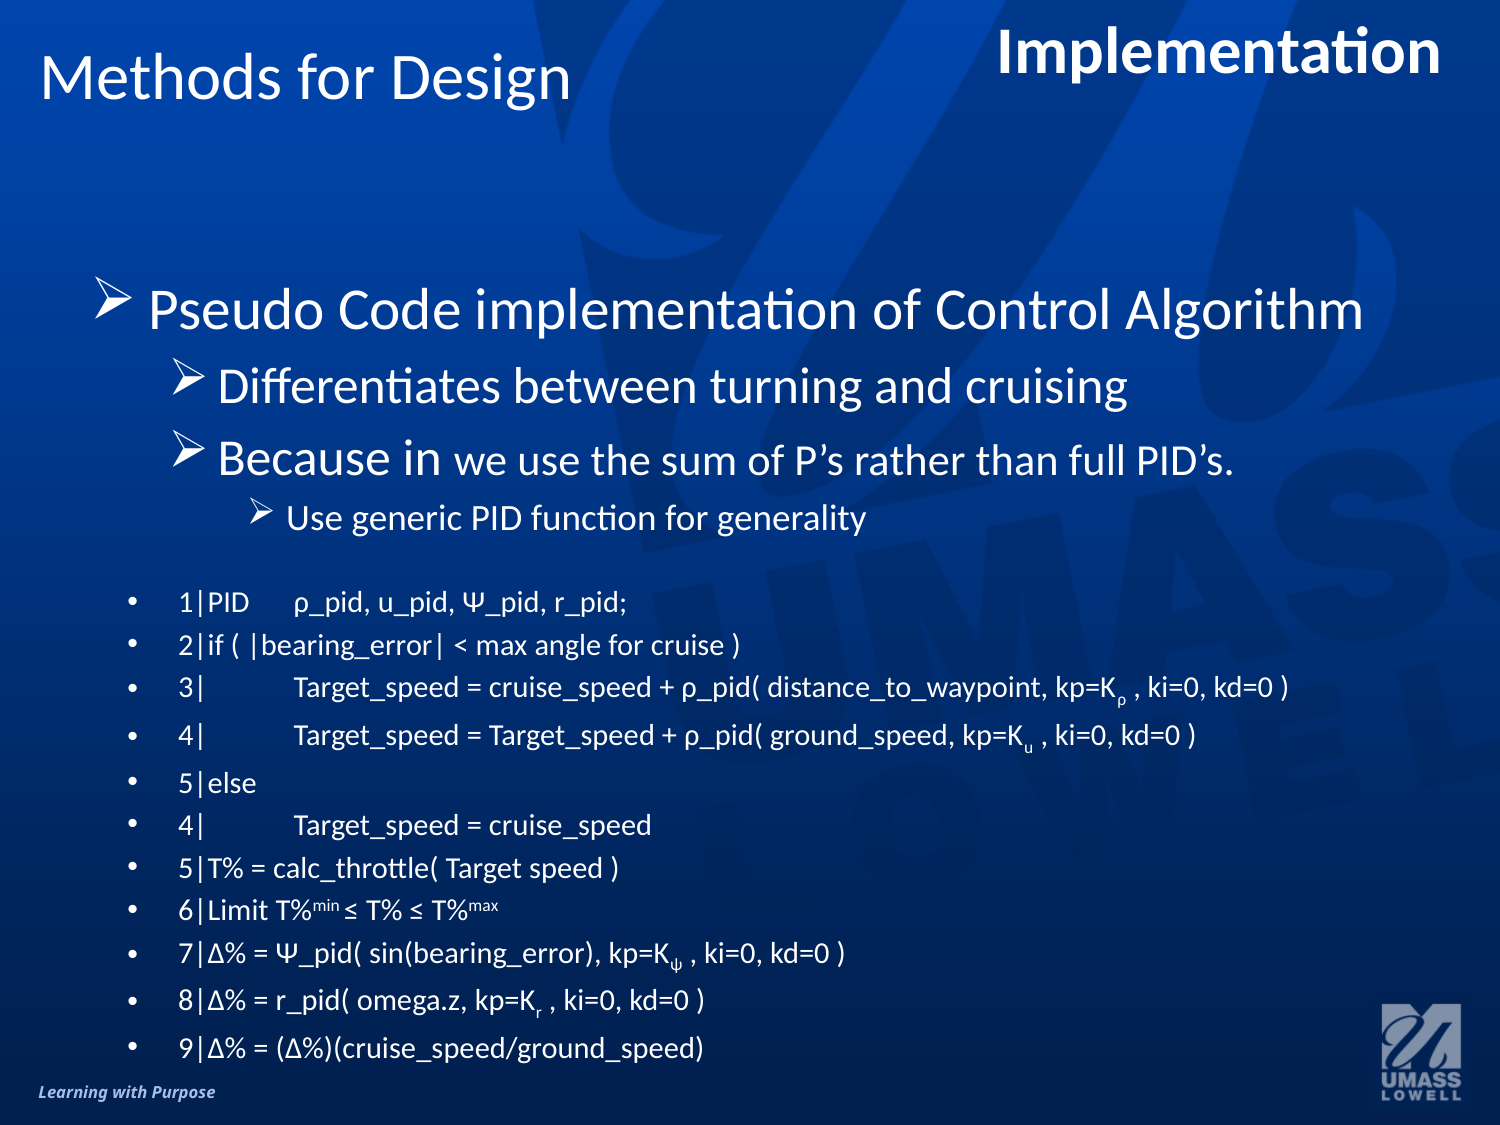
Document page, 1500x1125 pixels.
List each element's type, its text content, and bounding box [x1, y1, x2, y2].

list 1|PID ρ_pid, u_pid, Ψ_pid, r_pid; 2|if ( |bearing_error| < max angle for cruise ) 3| Target_speed = cruise_speed + ρ_pid( distance_to_waypoint, kp=Kρ , ki=0, kd=0 ) 4| Target_speed = Target_speed + ρ_pid( ground_speed, kp=Ku , ki=0, kd=0 ) 5|else 4| Target_speed = cruise_speed 5|T% = calc_throttle( Target speed ) 6|Limit T%min ≤ T% ≤ T%max 7|∆% = Ψ_pid( sin(bearing_error), kp=Kψ , ki=0, kd=0 ) 8|∆% = r_pid( omega.z, kp=Kr , ki=0, kd=0 ) 9|∆% = (∆%)(cruise_speed/ground_speed) [112, 575, 1388, 1075]
picture [0, 0, 1500, 1125]
title Methods for Design [24, 24, 1375, 213]
text_box Implementation [981, 0, 1458, 95]
